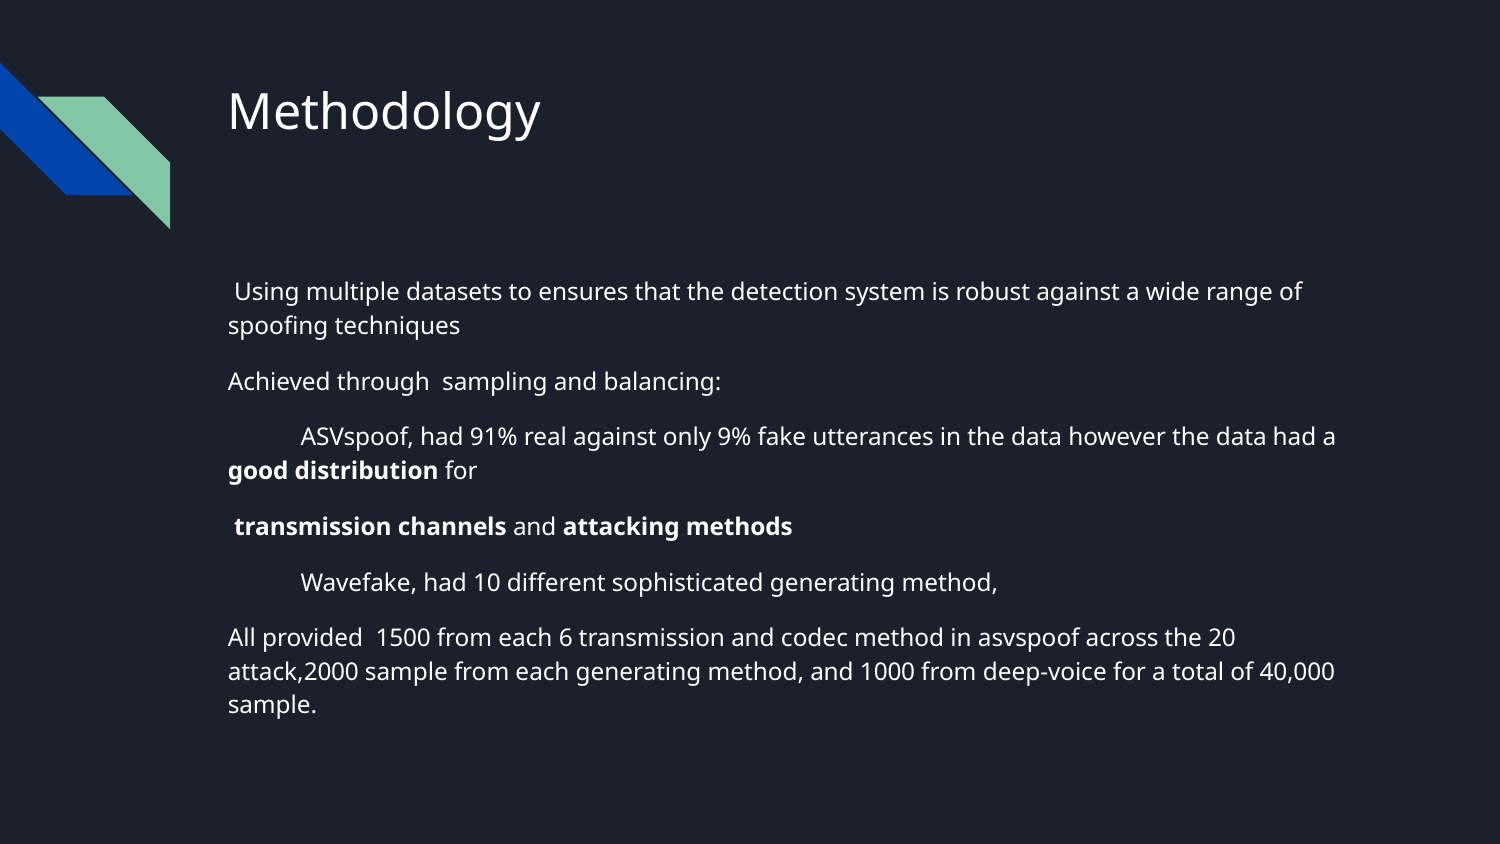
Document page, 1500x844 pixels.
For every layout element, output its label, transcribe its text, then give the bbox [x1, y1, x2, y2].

title Methodology [212, 64, 1368, 215]
list Using multiple datasets to ensures that the detection system is robust against a wide range of spoofing techniques Achieved through sampling and balancing: ASVspoof, had 91% real against only 9% fake utterances in the data however the data had a good distribution for transmission channels and attacking methods Wavefake, had 10 different sophisticated generating method, All provided 1500 from each 6 transmission and codec method in asvspoof across the 20 attack,2000 sample from each generating method, and 1000 from deep-voice for a total of 40,000 sample. [212, 257, 1368, 735]
